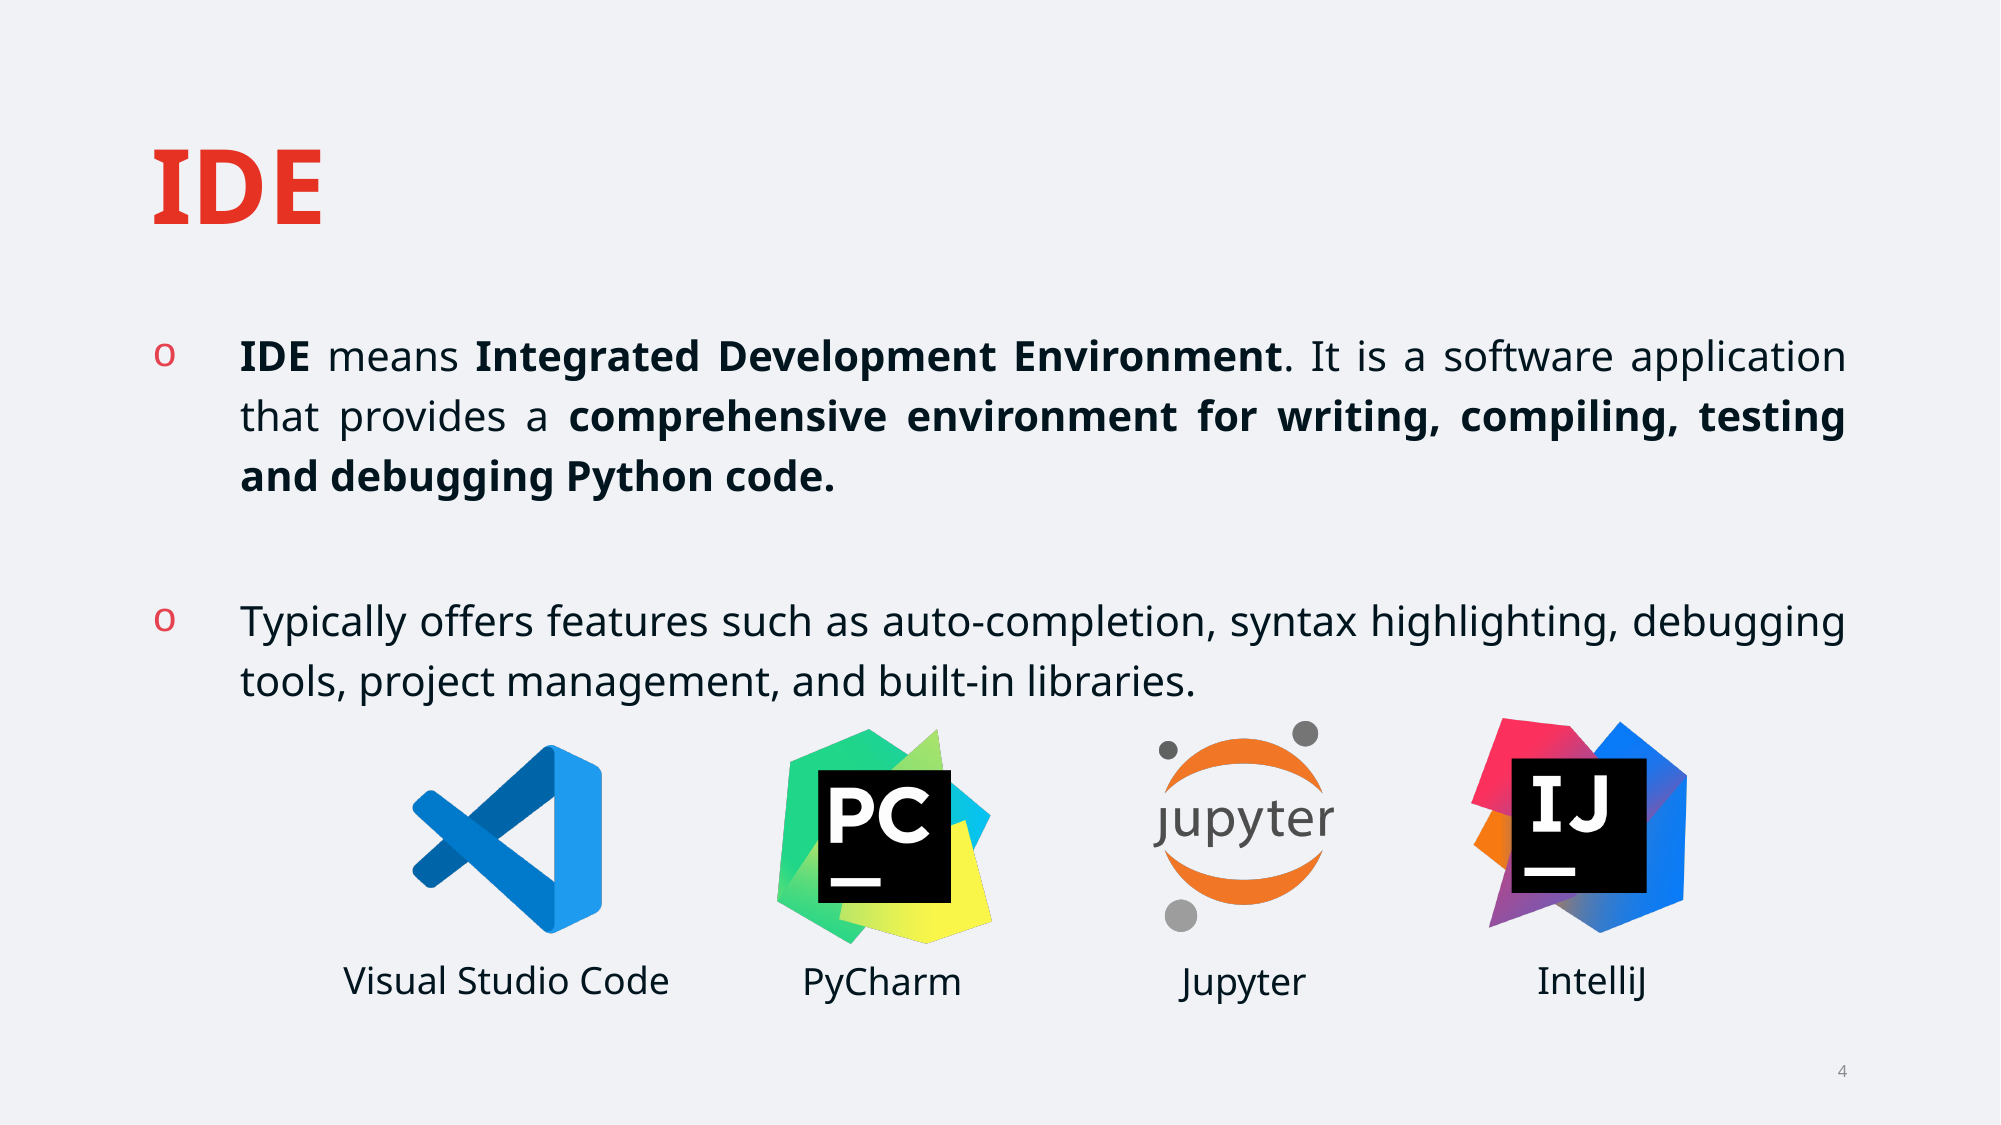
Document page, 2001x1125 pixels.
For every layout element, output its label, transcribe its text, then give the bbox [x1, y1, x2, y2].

picture [399, 731, 615, 947]
text_box IntelliJ [1522, 949, 1663, 1010]
text_box Visual Studio Code [328, 949, 686, 1010]
slide_number 4 [1412, 1042, 1863, 1103]
title IDE [136, 82, 1862, 300]
text_box Jupyter [1166, 950, 1322, 1011]
list IDE means Integrated Development Environment. It is a software application that provides a comprehensive environment for writing, compiling, testing and debugging Python code. Typically offers features such as auto-completion, syntax highlighting, debugging tools, project management, and built-in libraries. [137, 312, 1863, 826]
picture [1151, 718, 1337, 933]
picture [776, 729, 992, 944]
text_box PyCharm [787, 950, 978, 1011]
picture [1471, 718, 1687, 933]
